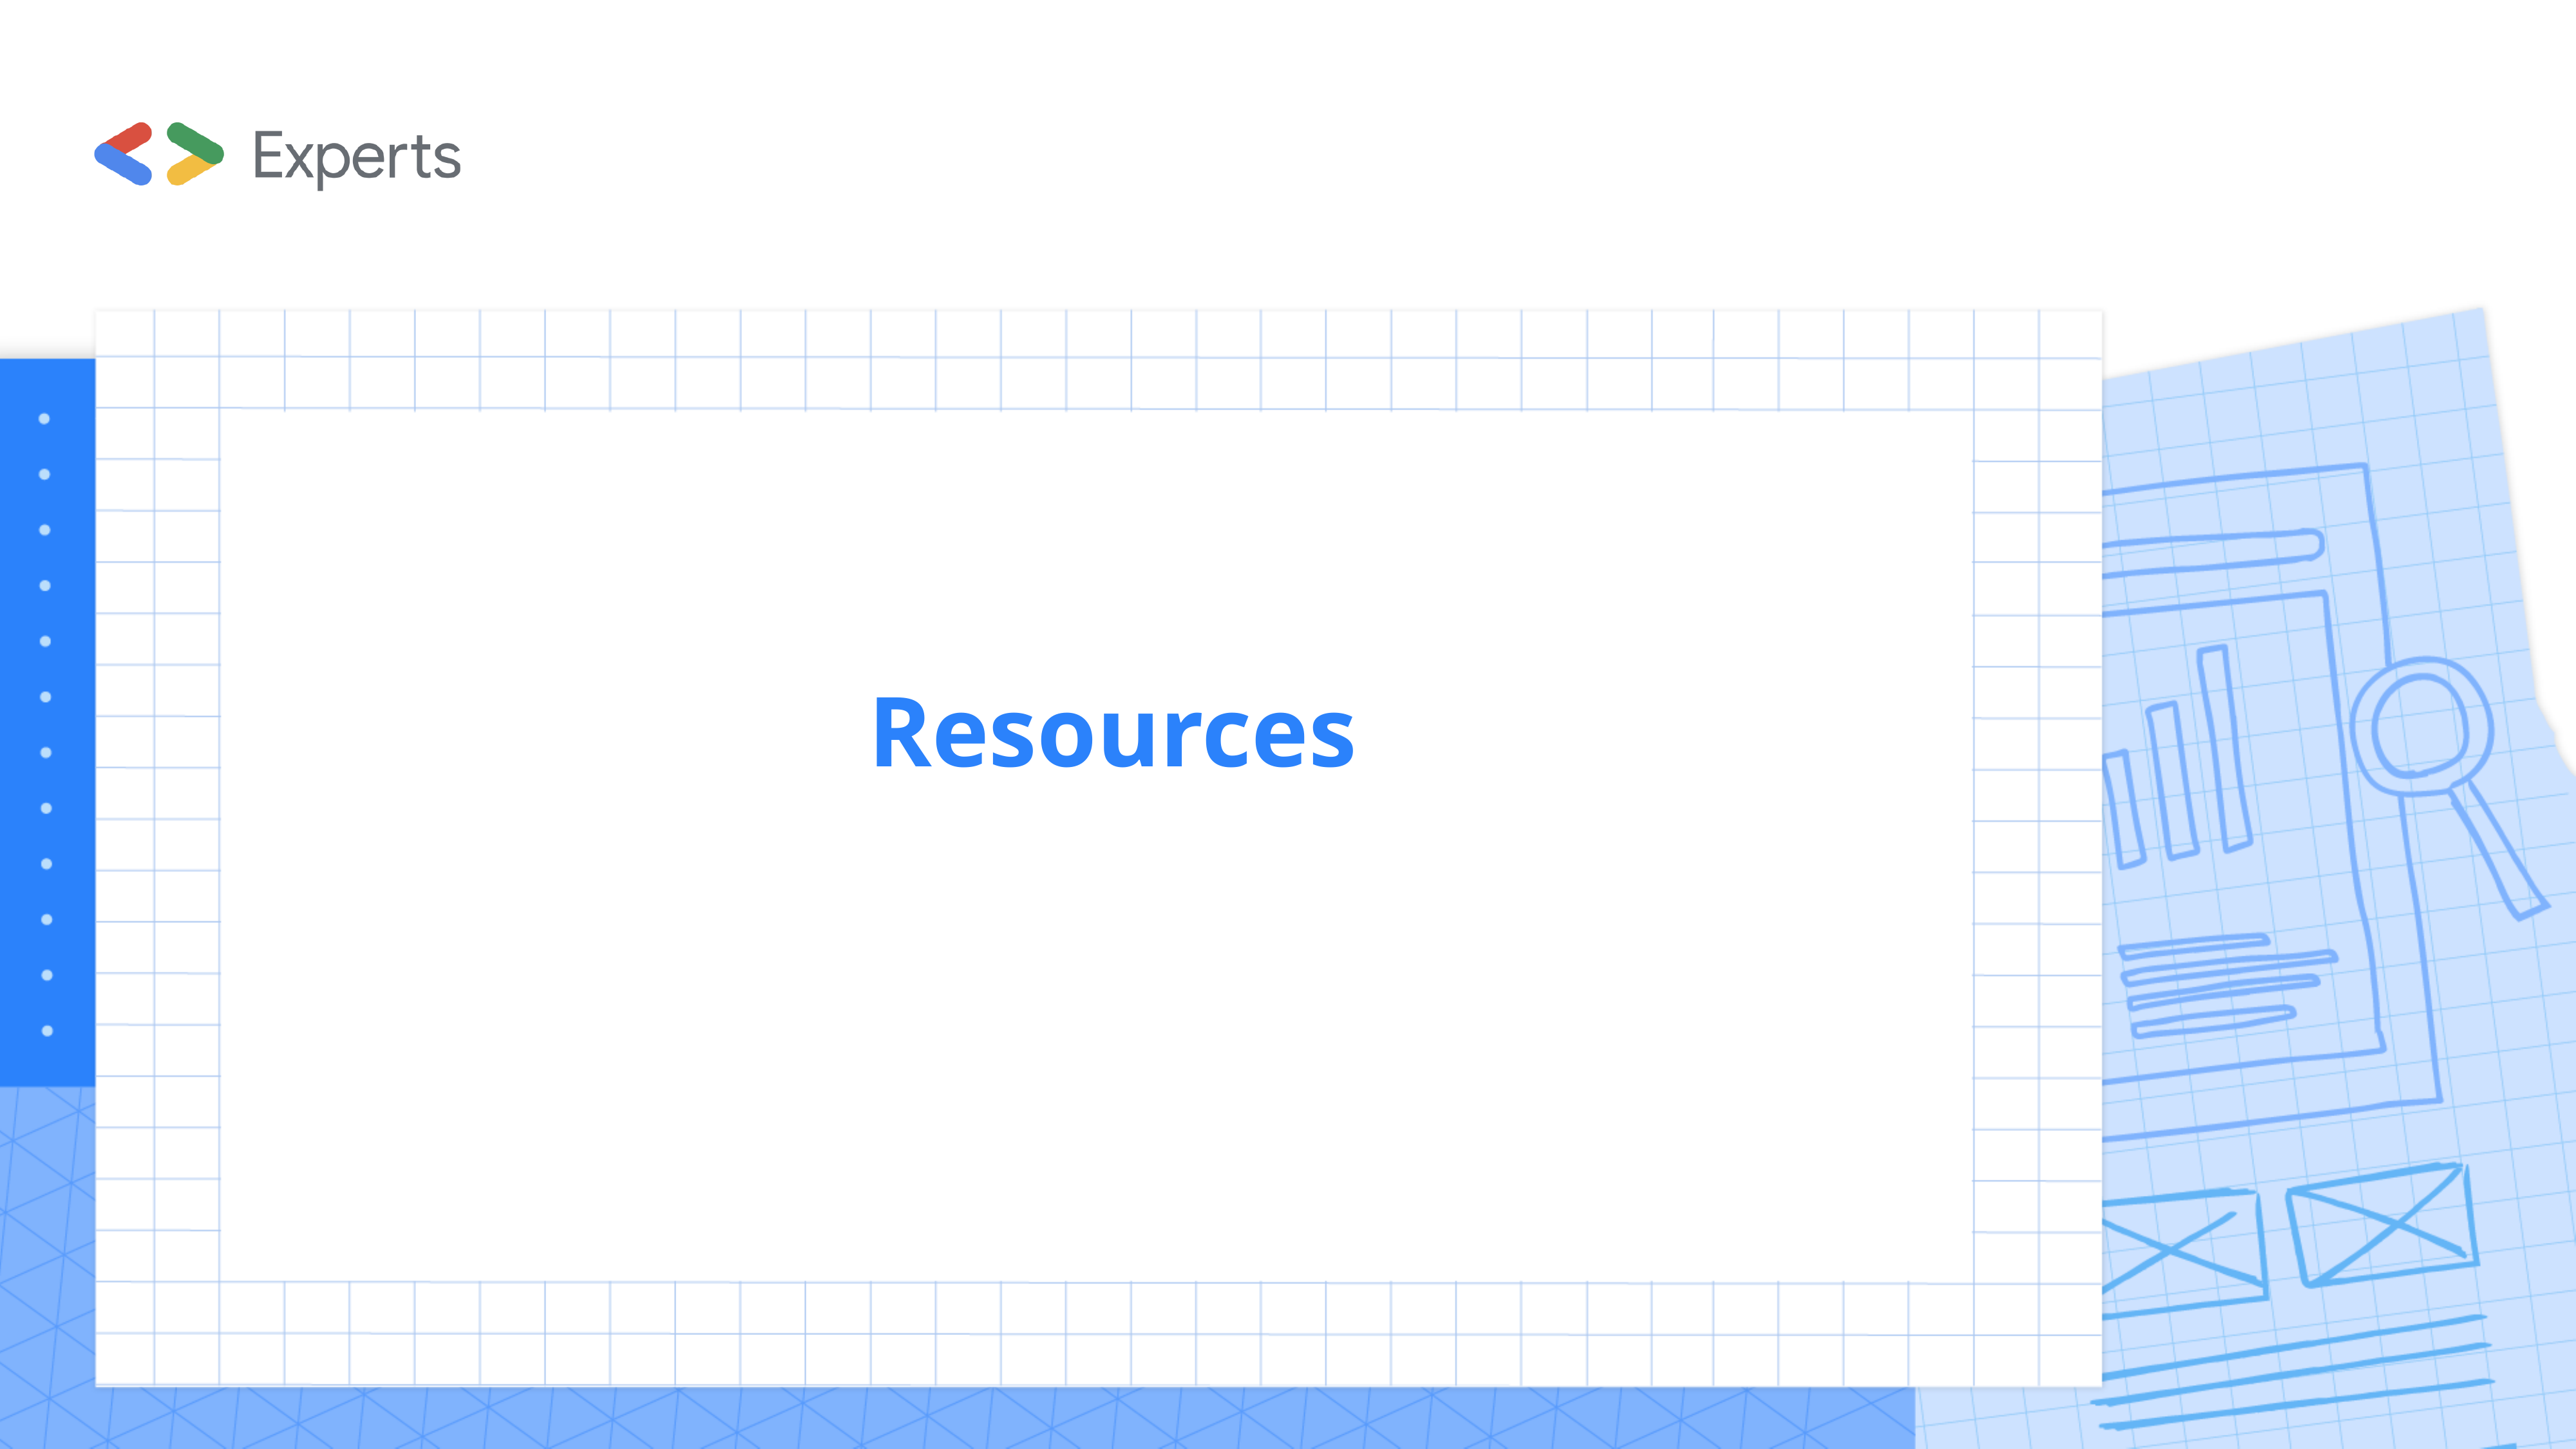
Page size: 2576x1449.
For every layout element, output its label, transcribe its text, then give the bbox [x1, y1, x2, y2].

title Resources [463, 660, 1762, 789]
picture [0, 0, 2576, 1449]
